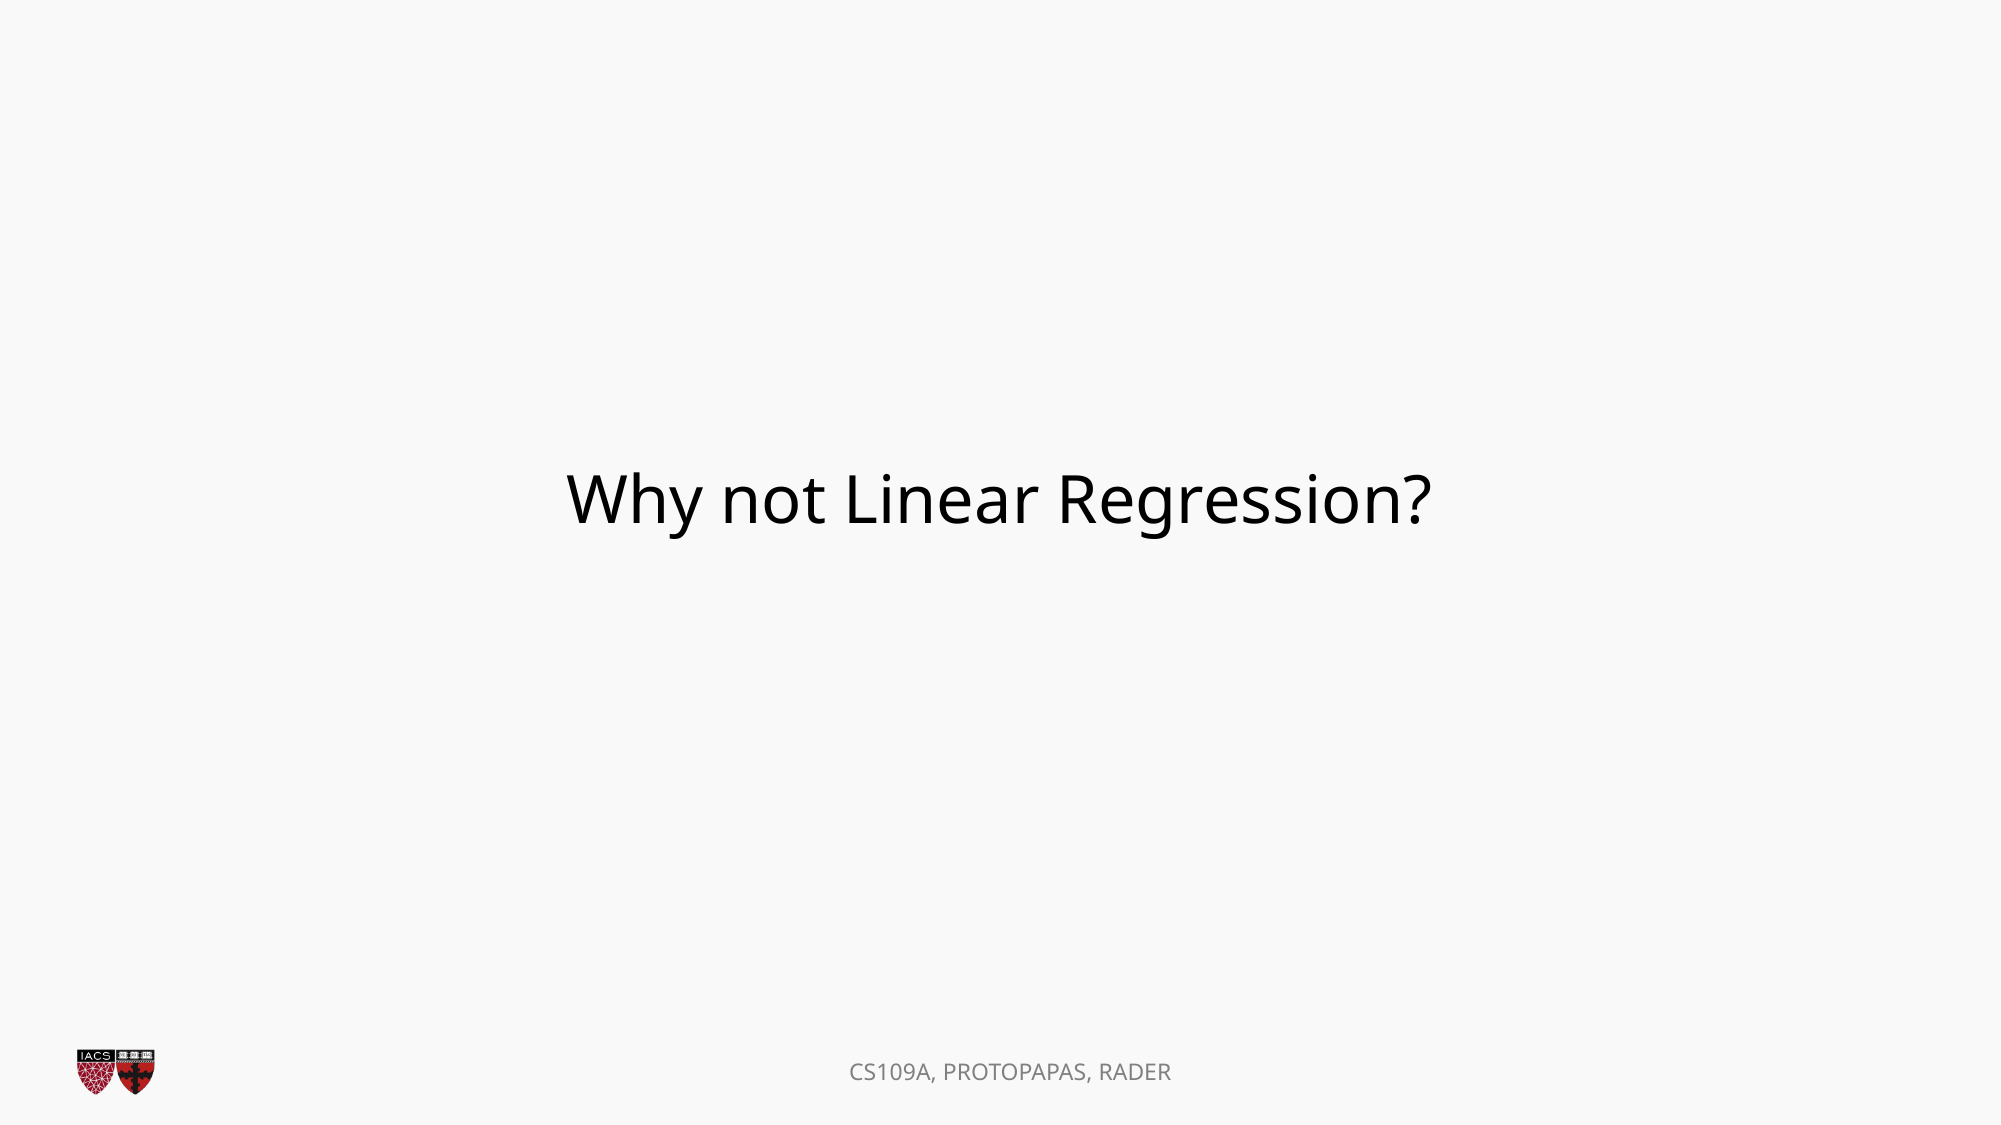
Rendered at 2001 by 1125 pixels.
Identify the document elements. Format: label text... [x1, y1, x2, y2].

title Why not Linear Regression? [99, 449, 1900, 576]
picture [75, 1049, 155, 1095]
